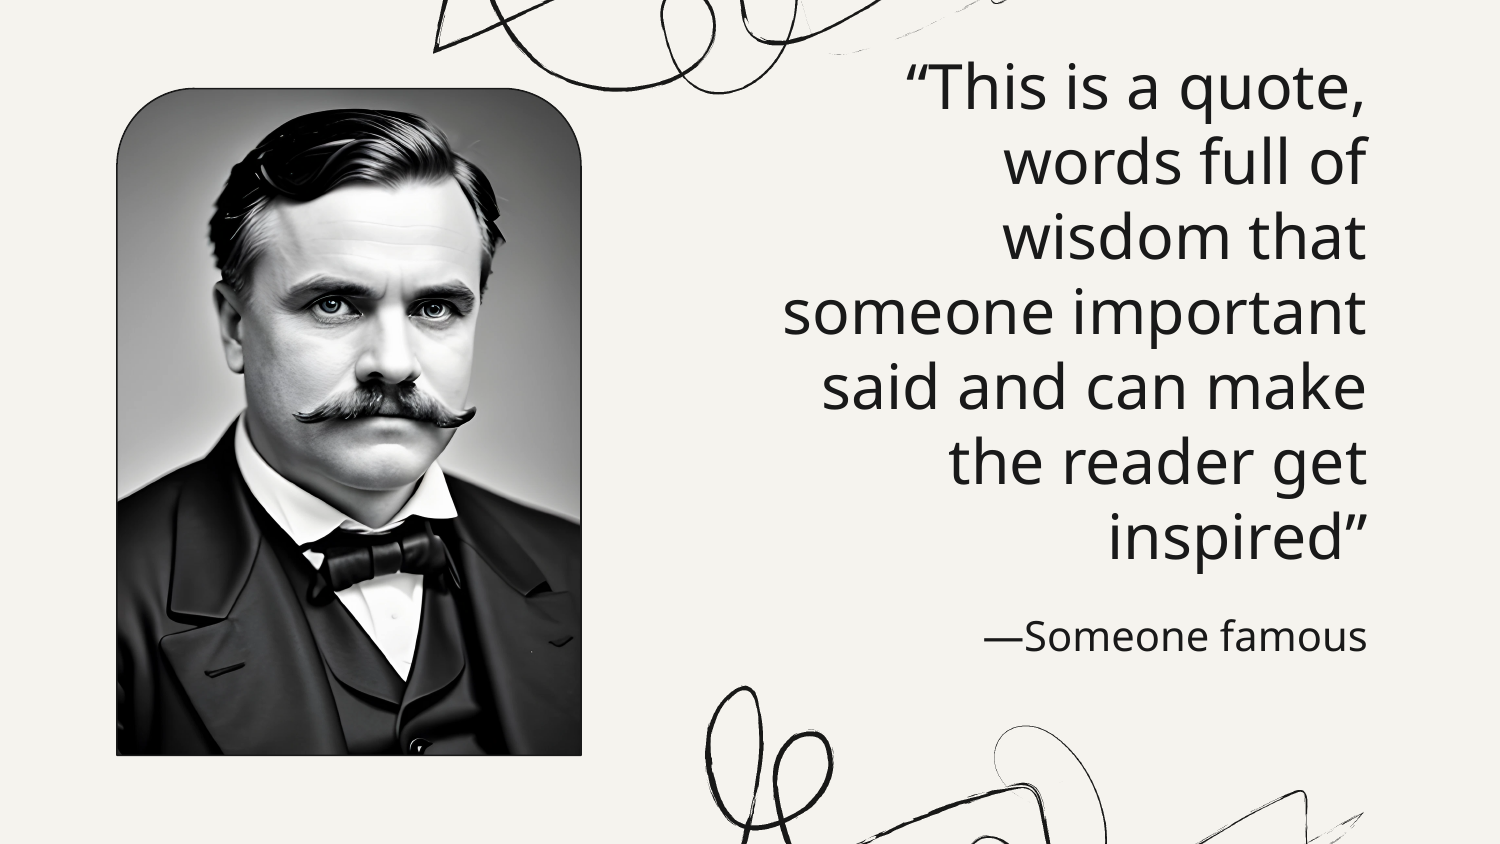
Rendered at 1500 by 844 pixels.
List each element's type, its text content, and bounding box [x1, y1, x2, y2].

subtitle “This is a quote, words full of wisdom that someone important said and can make the reader get inspired” [746, 170, 1383, 587]
title —Someone famous [746, 594, 1383, 682]
picture [630, 673, 1384, 844]
picture [116, 0, 1065, 756]
